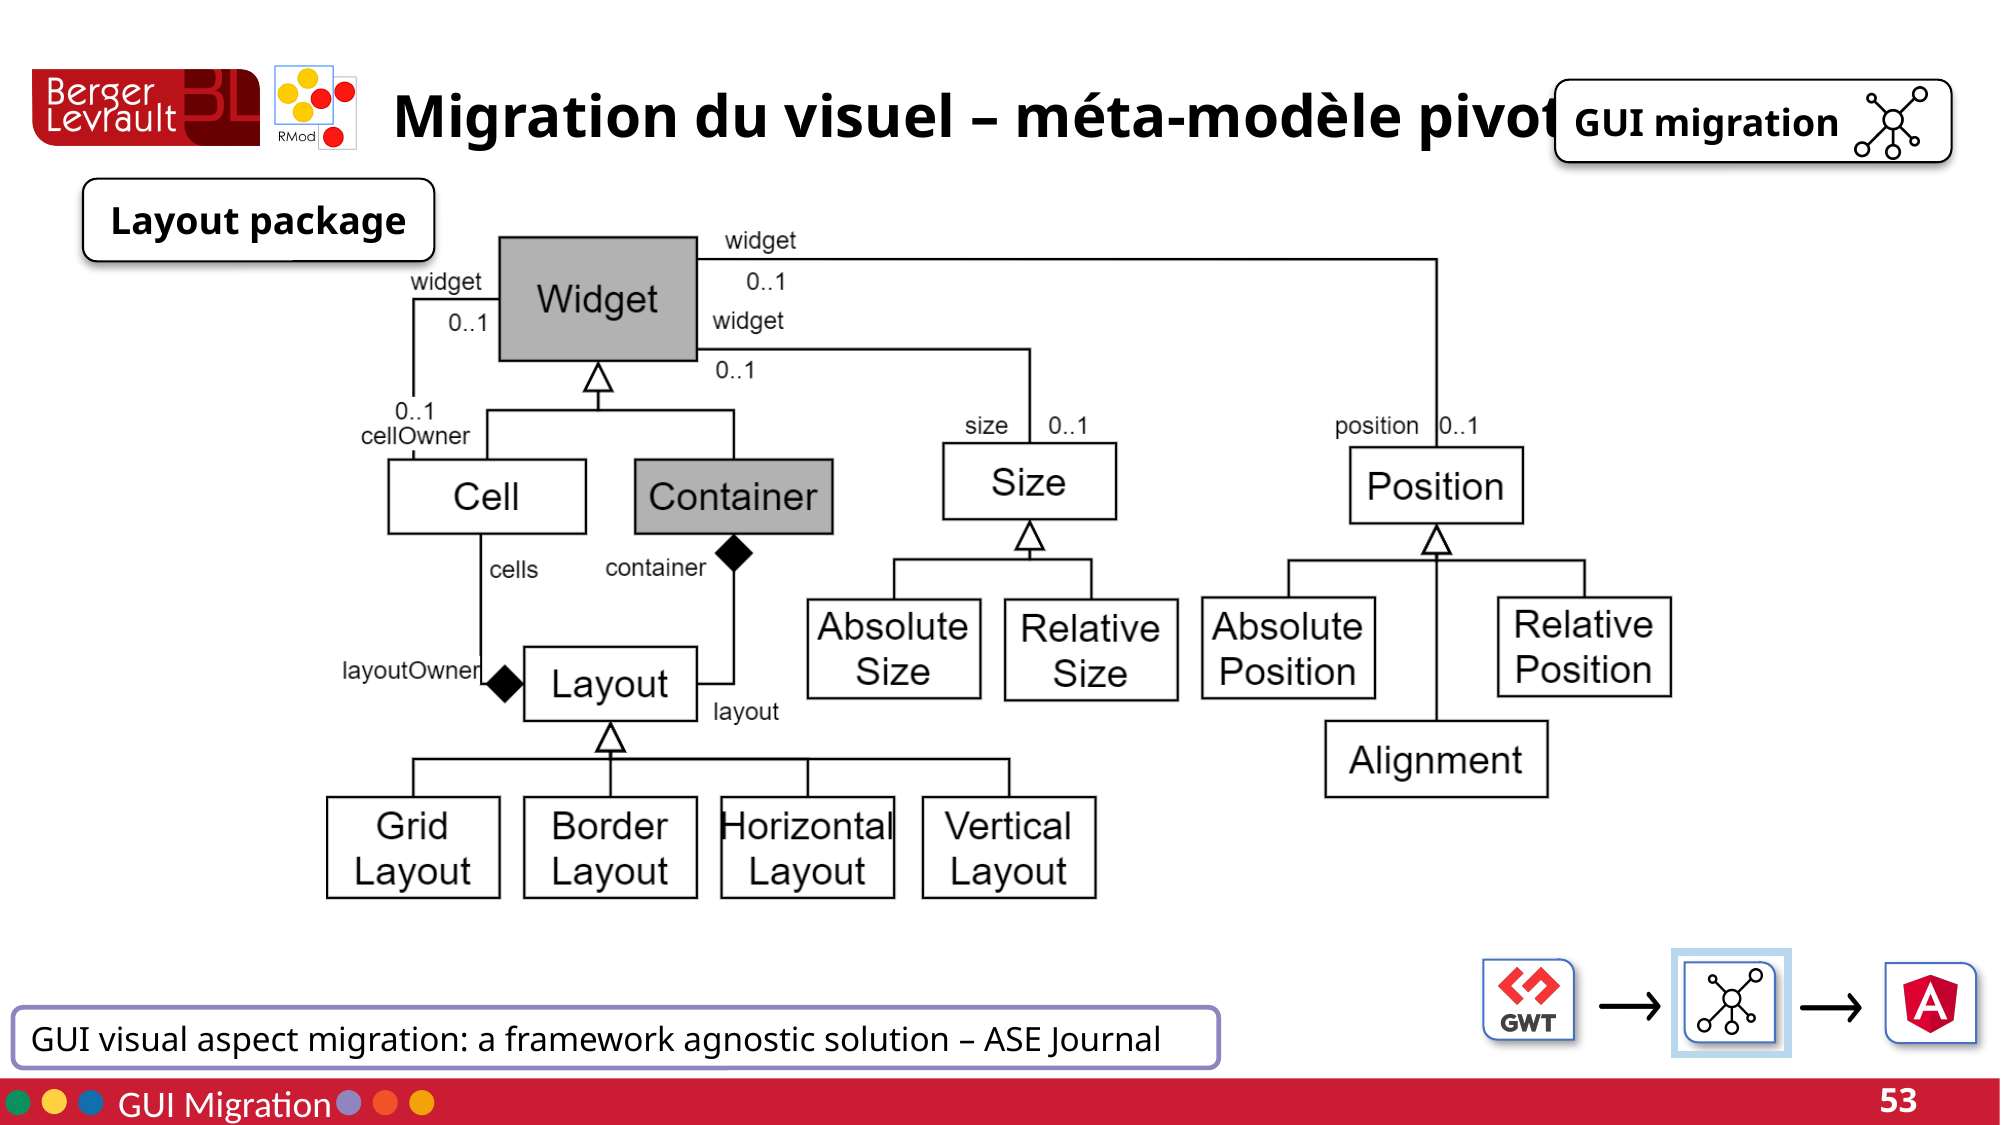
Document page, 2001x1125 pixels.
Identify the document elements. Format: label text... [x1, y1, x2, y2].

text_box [1684, 962, 1776, 1043]
picture [268, 60, 363, 155]
text_box [1674, 951, 1789, 1056]
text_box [1483, 959, 1574, 1040]
text_box [77, 1089, 103, 1117]
title Migration du visuel – méta-modèle pivot [377, 79, 1906, 183]
text_box [4, 1089, 32, 1117]
text_box GUI visual aspect migration: a framework agnostic solution – ASE Journal [11, 1006, 1220, 1069]
picture [32, 69, 260, 146]
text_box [1555, 79, 1952, 163]
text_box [1885, 963, 1977, 1044]
picture [1789, 967, 1872, 1049]
slide_number 53 [1832, 1078, 1965, 1125]
text_box [408, 1089, 436, 1117]
picture [1588, 966, 1671, 1047]
text_box [41, 1088, 67, 1115]
text_box Layout package [81, 177, 436, 263]
text_box GUI Migration [103, 1072, 398, 1125]
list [326, 224, 1674, 901]
